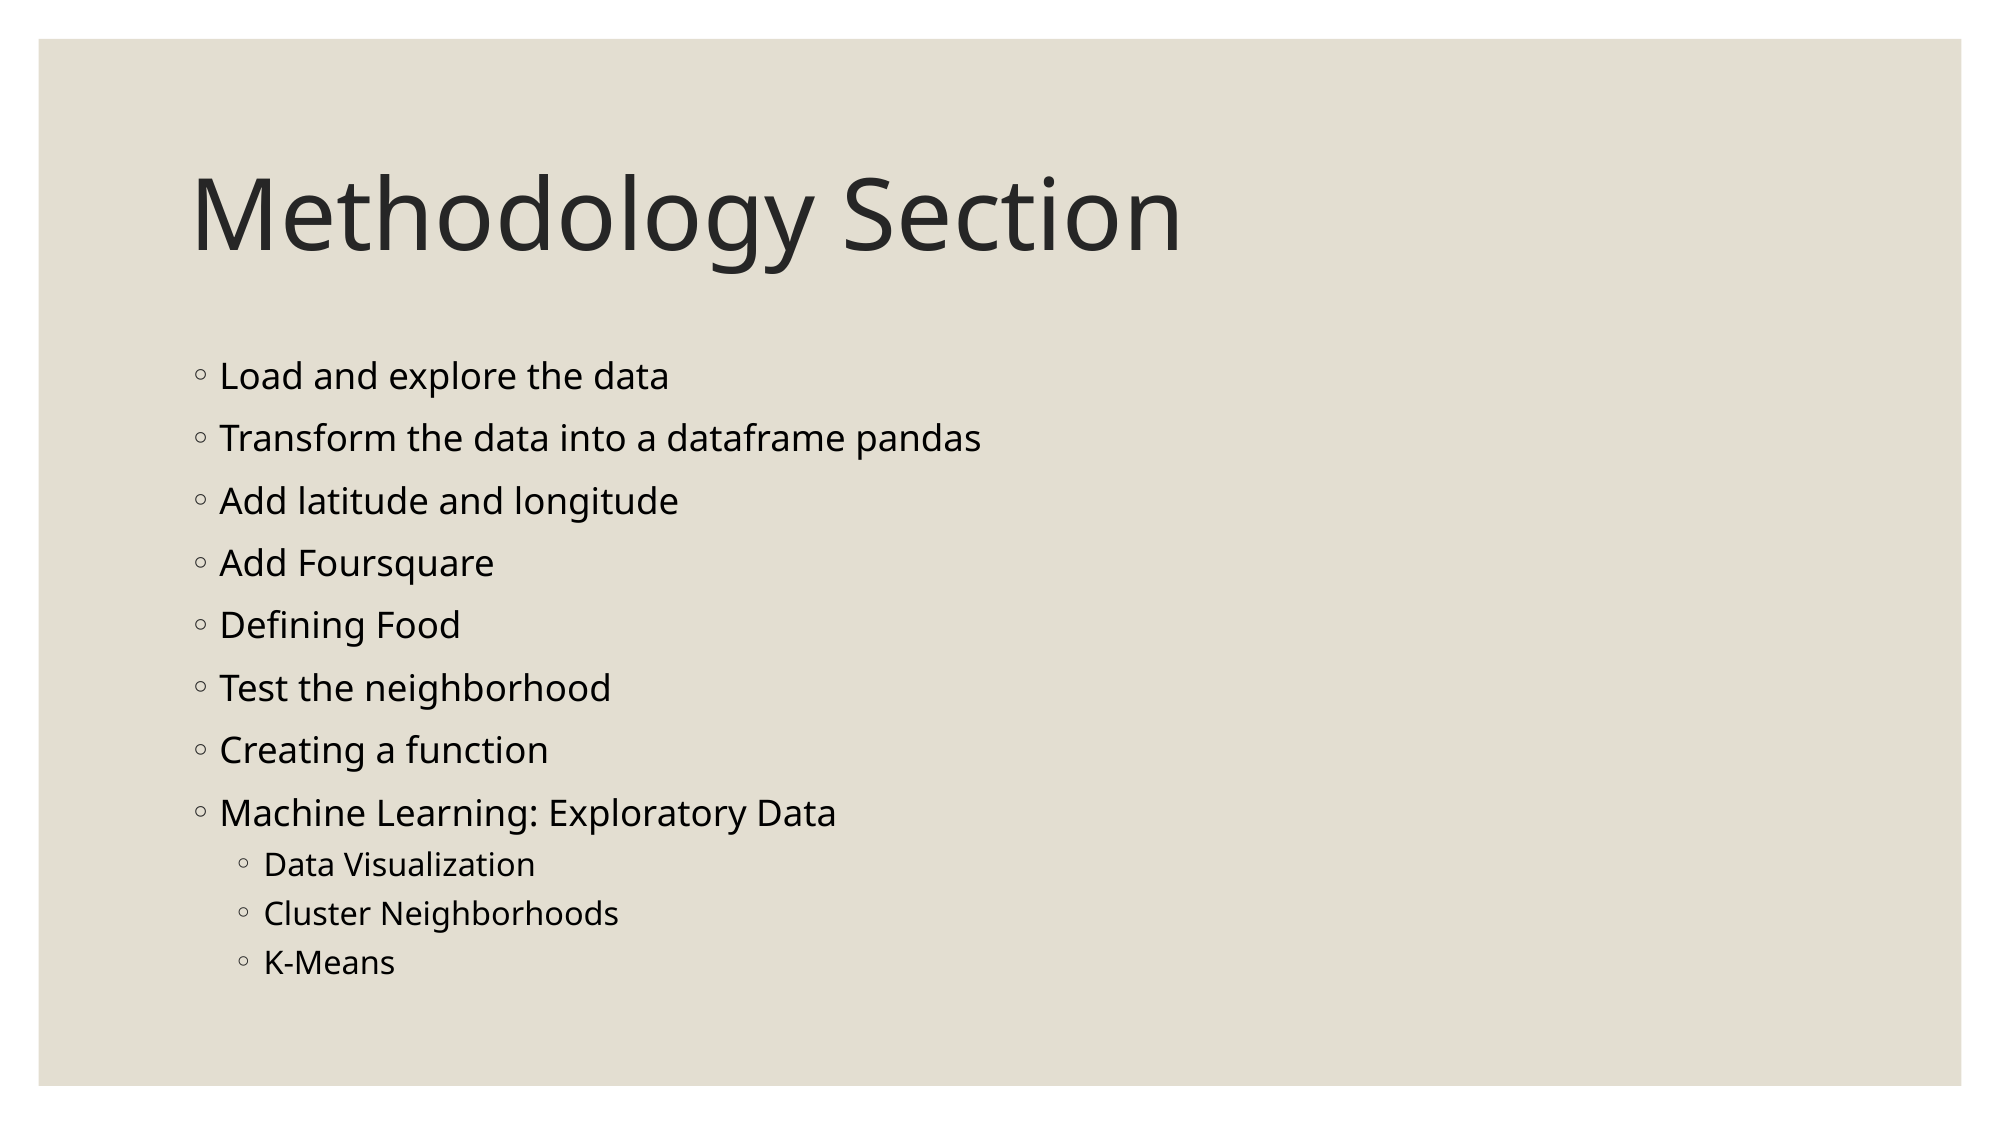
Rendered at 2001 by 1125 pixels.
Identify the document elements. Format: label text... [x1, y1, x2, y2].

title Methodology Section [174, 105, 1825, 331]
list Load and explore the data Transform the data into a dataframe pandas Add latitude and longitude Add Foursquare Defining Food Test the neighborhood Creating a function Machine Learning: Exploratory Data Data Visualization Cluster Neighborhoods K-Means [174, 345, 1825, 990]
